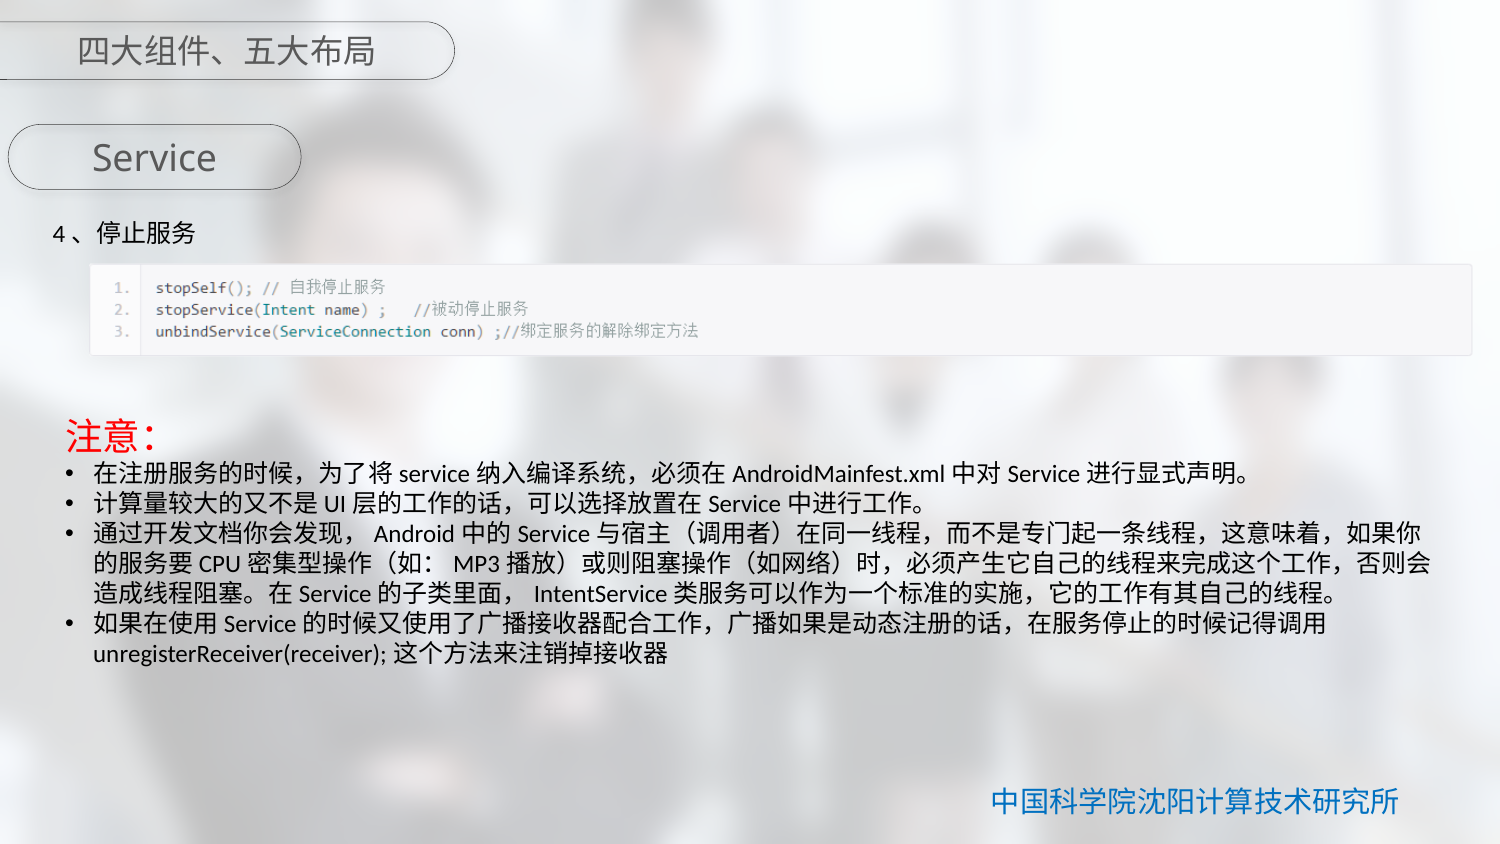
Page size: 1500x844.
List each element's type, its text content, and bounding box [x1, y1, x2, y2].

text_box 注意： 在注册服务的时候，为了将service纳入编译系统，必须在AndroidMainfest.xml中对Service进行显式声明。 计算量较大的又不是UI层的工作的话，可以选择放置在Service中进行工作。 通过开发文档你会发现，Android中的Service与宿主（调用者）在同一线程，而不是专门起一条线程，这意味着，如果你的服务要CPU密集型操作（如：MP3播放）或则阻塞操作（如网络）时，必须产生它自己的线程来完成这个工作，否则会造成线程阻塞。在Service的子类里面，IntentService类服务可以作为一个标准的实施，它的工作有其自己的线程。 如果在使用Service的时候又使用了广播接收器配合工作，广播如果是动态注册的话，在服务停止的时候记得调用unregisterReceiver(receiver);这个方法来注销掉接收器 [50, 405, 1454, 705]
text_box [0, 21, 456, 81]
text_box Service [77, 126, 233, 187]
picture [0, 0, 1500, 844]
text_box [7, 123, 302, 191]
text_box 中国科学院沈阳计算技术研究所 [975, 776, 1415, 826]
text_box 4、停止服务 [37, 210, 212, 256]
text_box 四大组件、五大布局 [39, 22, 415, 78]
